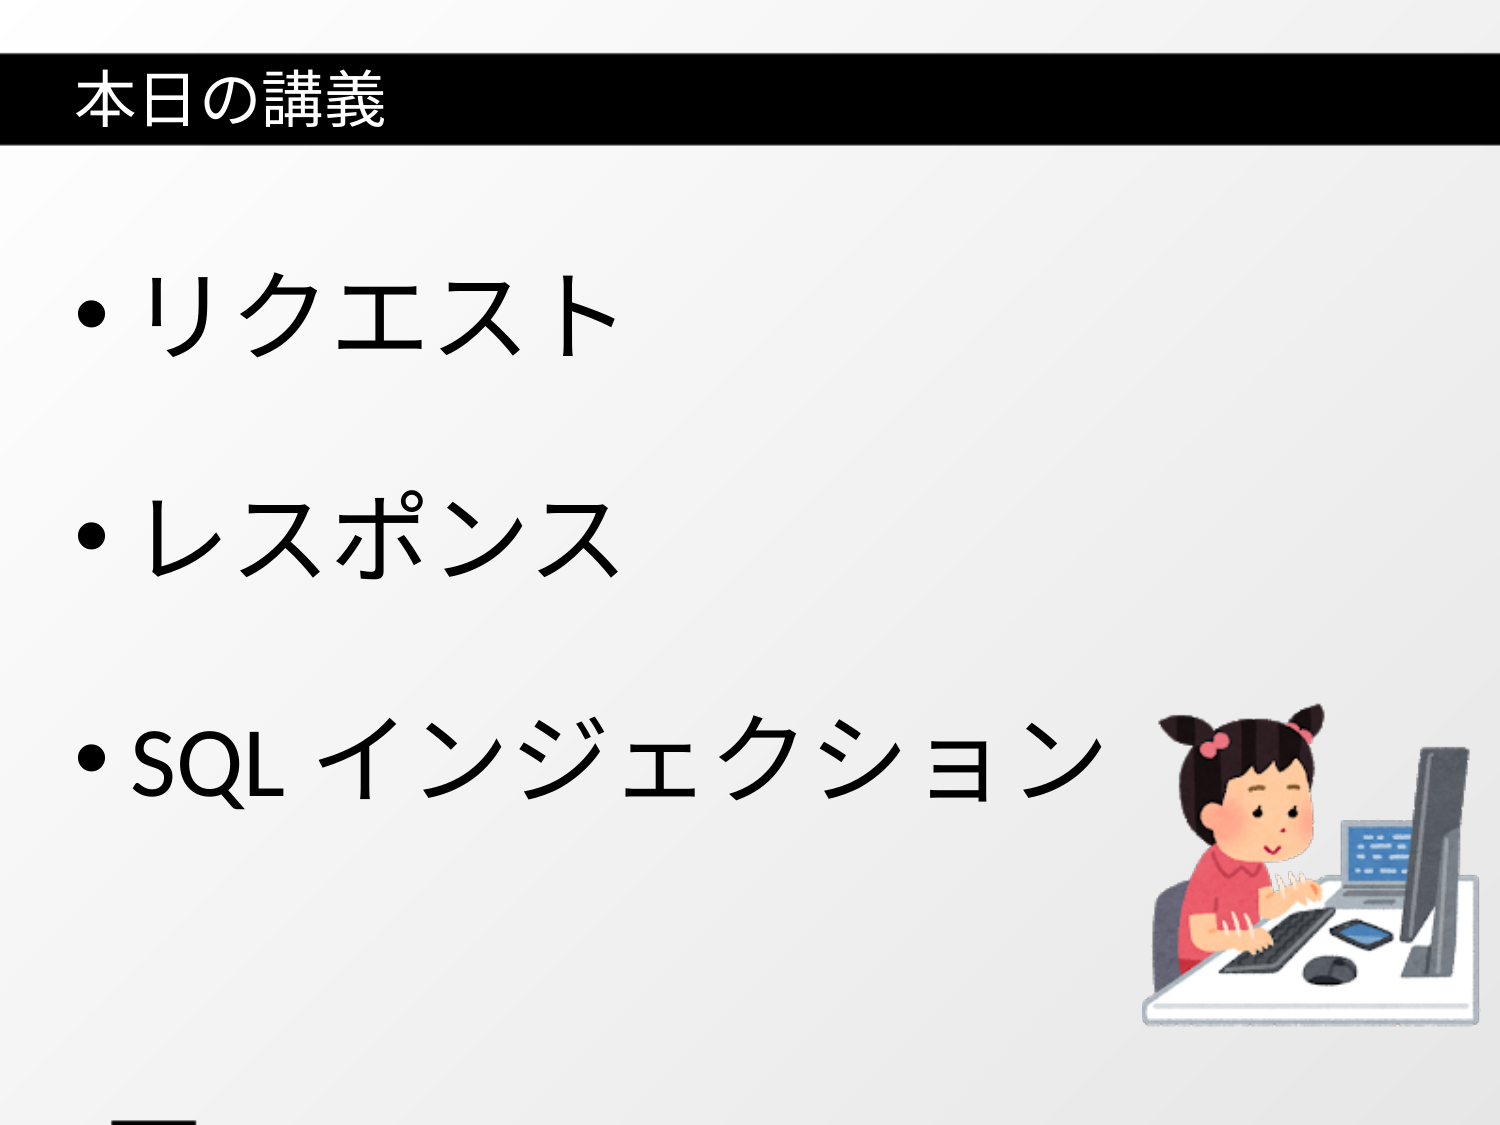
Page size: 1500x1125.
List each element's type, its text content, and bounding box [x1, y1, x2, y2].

list リクエスト レスポンス SQLインジェクション [59, 245, 1340, 836]
picture [0, 0, 1500, 1125]
title 本日の講義 [59, 52, 1410, 158]
